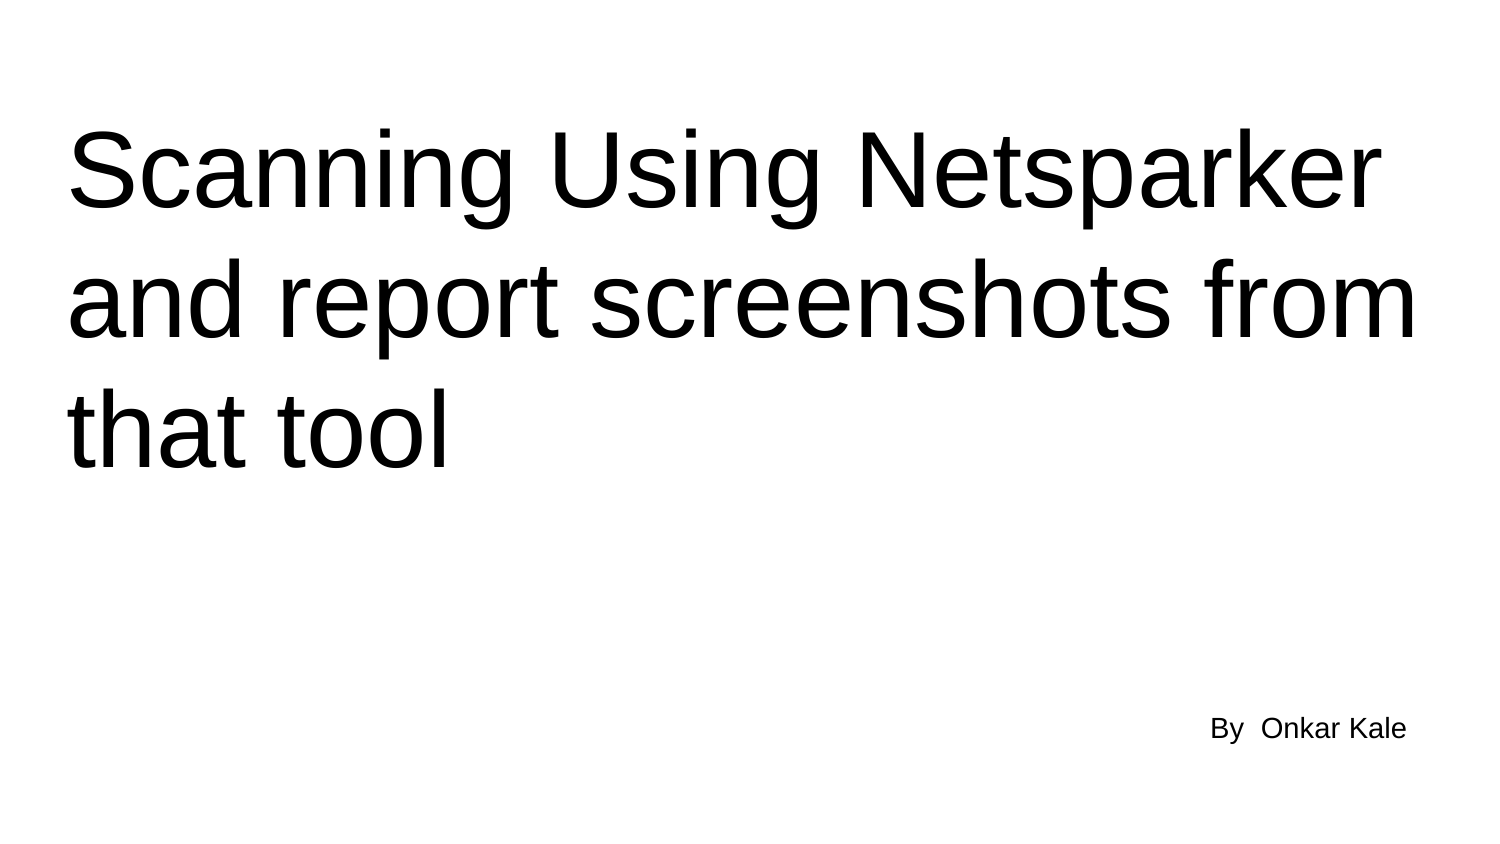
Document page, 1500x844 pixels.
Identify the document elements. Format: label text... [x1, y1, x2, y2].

title Scanning Using Netsparker and report screenshots from that tool [51, 65, 1449, 505]
text_box By Onkar Kale [1046, 693, 1500, 759]
